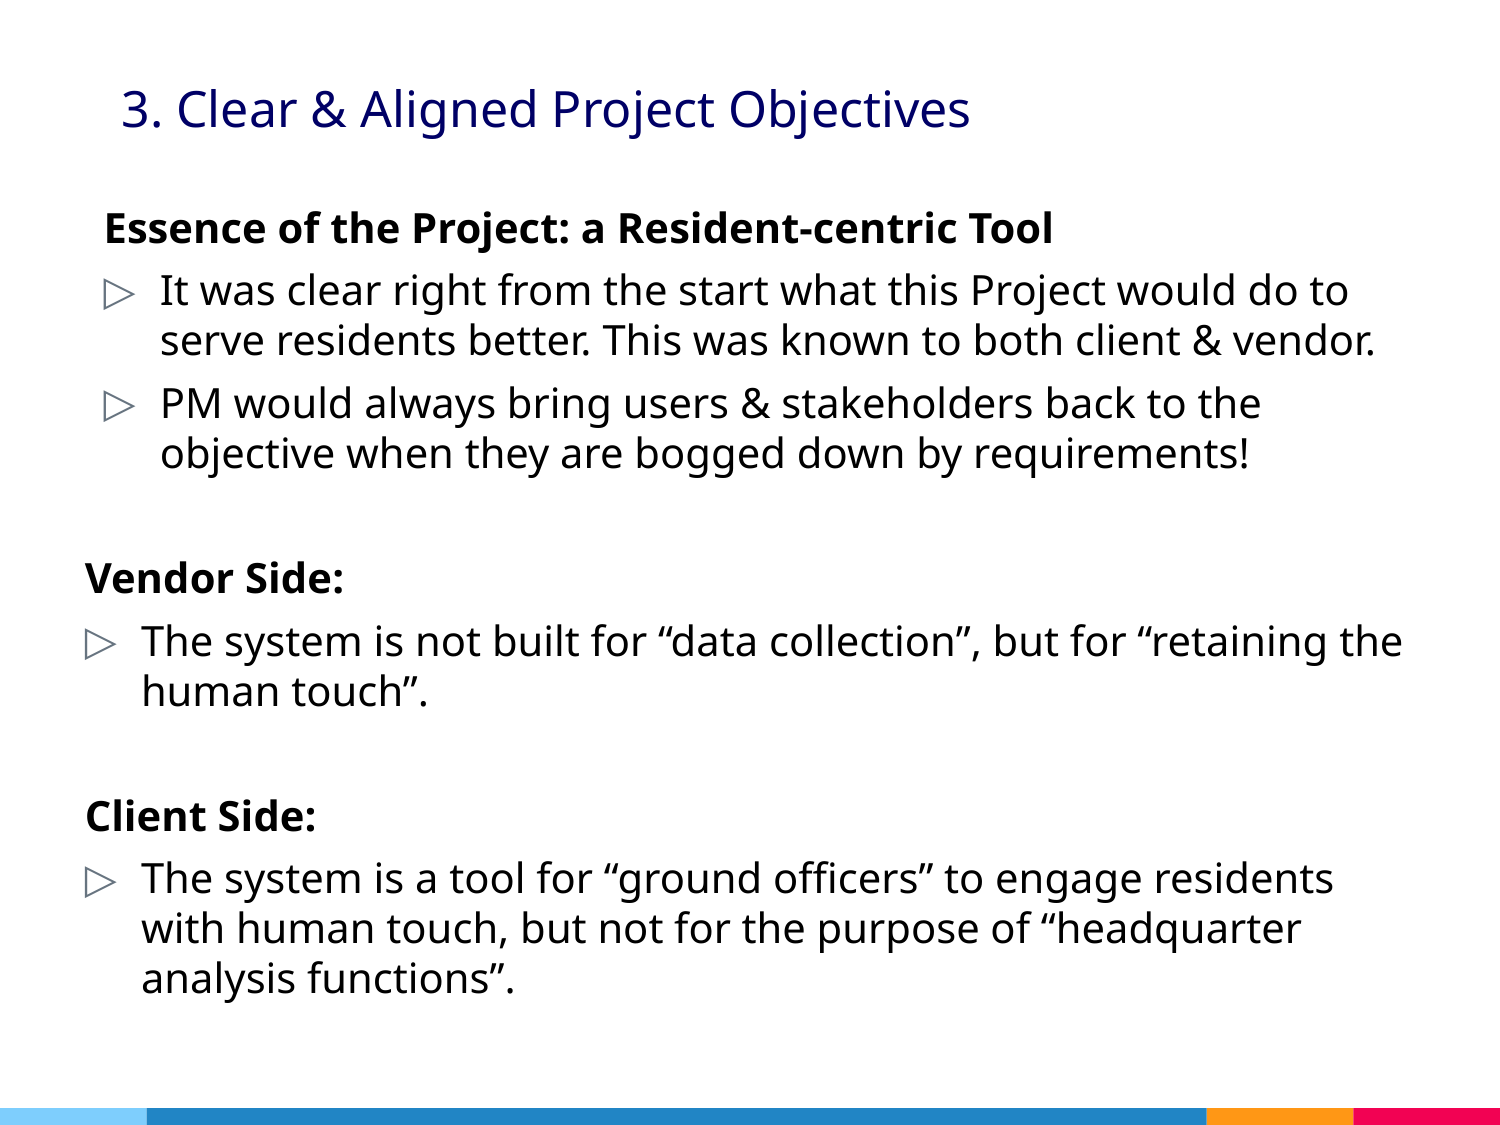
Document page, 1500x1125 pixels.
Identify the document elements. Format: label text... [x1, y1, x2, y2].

list Essence of the Project: a Resident-centric Tool It was clear right from the start what this Project would do to serve residents better. This was known to both client & vendor. PM would always bring users & stakeholders back to the objective when they are bogged down by requirements! Vendor Side: The system is not built for “data collection”, but for “retaining the human touch”. Client Side: The system is a tool for “ground officers” to engage residents with human touch, but not for the purpose of “headquarter analysis functions”. [69, 186, 1437, 1079]
title 3. Clear & Aligned Project Objectives [106, 59, 1405, 153]
